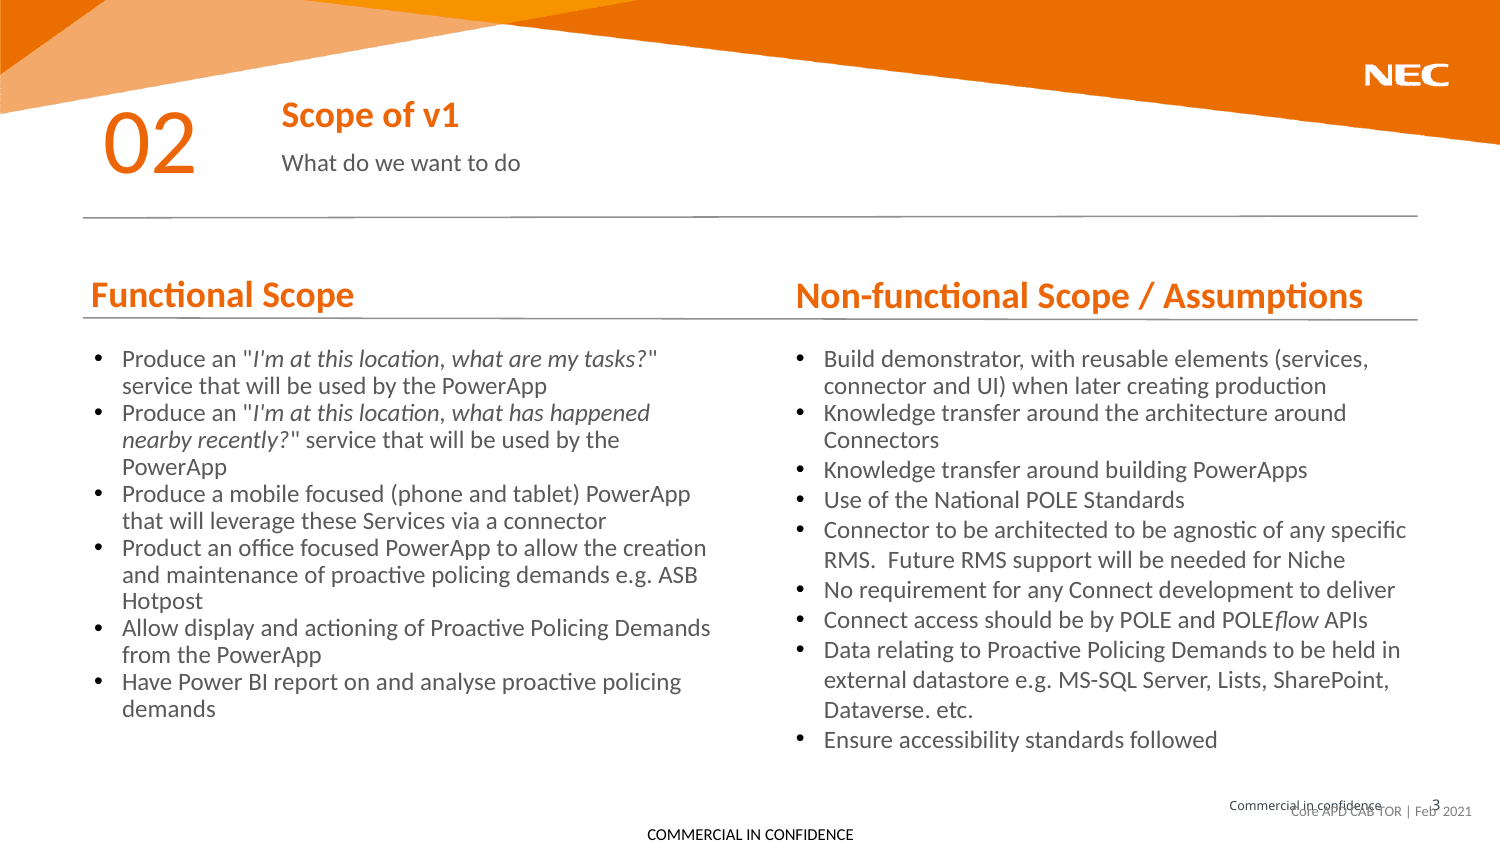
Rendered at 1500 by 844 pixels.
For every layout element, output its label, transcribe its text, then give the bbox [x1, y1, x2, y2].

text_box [82, 317, 1419, 321]
text_box Produce an "I'm at this location, what are my tasks?" service that will be used by the PowerApp Produce an "I'm at this location, what has happened nearby recently?" service that will be used by the PowerApp Produce a mobile focused (phone and tablet) PowerApp that will leverage these Services via a connector Product an office focused PowerApp to allow the creation and maintenance of proactive policing demands e.g. ASB Hotpost Allow display and actioning of Proactive Policing Demands from the PowerApp Have Power BI report on and analyse proactive policing demands [82, 340, 730, 783]
text_box 02 [92, 74, 221, 200]
text_box Core APD CAB TOR | Feb 2021 [1135, 796, 1483, 831]
picture [0, 0, 1500, 844]
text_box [82, 215, 1419, 219]
text_box Non-functional Scope / Assumptions [784, 243, 1481, 293]
text_box Functional Scope [79, 242, 727, 292]
text_box What do we want to do [270, 144, 982, 204]
text_box Scope of v1 [270, 84, 918, 134]
text_box Build demonstrator, with reusable elements (services, connector and UI) when later creating production Knowledge transfer around the architecture around Connectors Knowledge transfer around building PowerApps Use of the National POLE Standards Connector to be architected to be agnostic of any specific RMS. Future RMS support will be needed for Niche No requirement for any Connect development to deliver Connect access should be by POLE and POLEflow APIs Data relating to Proactive Policing Demands to be held in external datastore e.g. MS-SQL Server, Lists, SharePoint, Dataverse. etc. Ensure accessibility standards followed [784, 340, 1432, 783]
